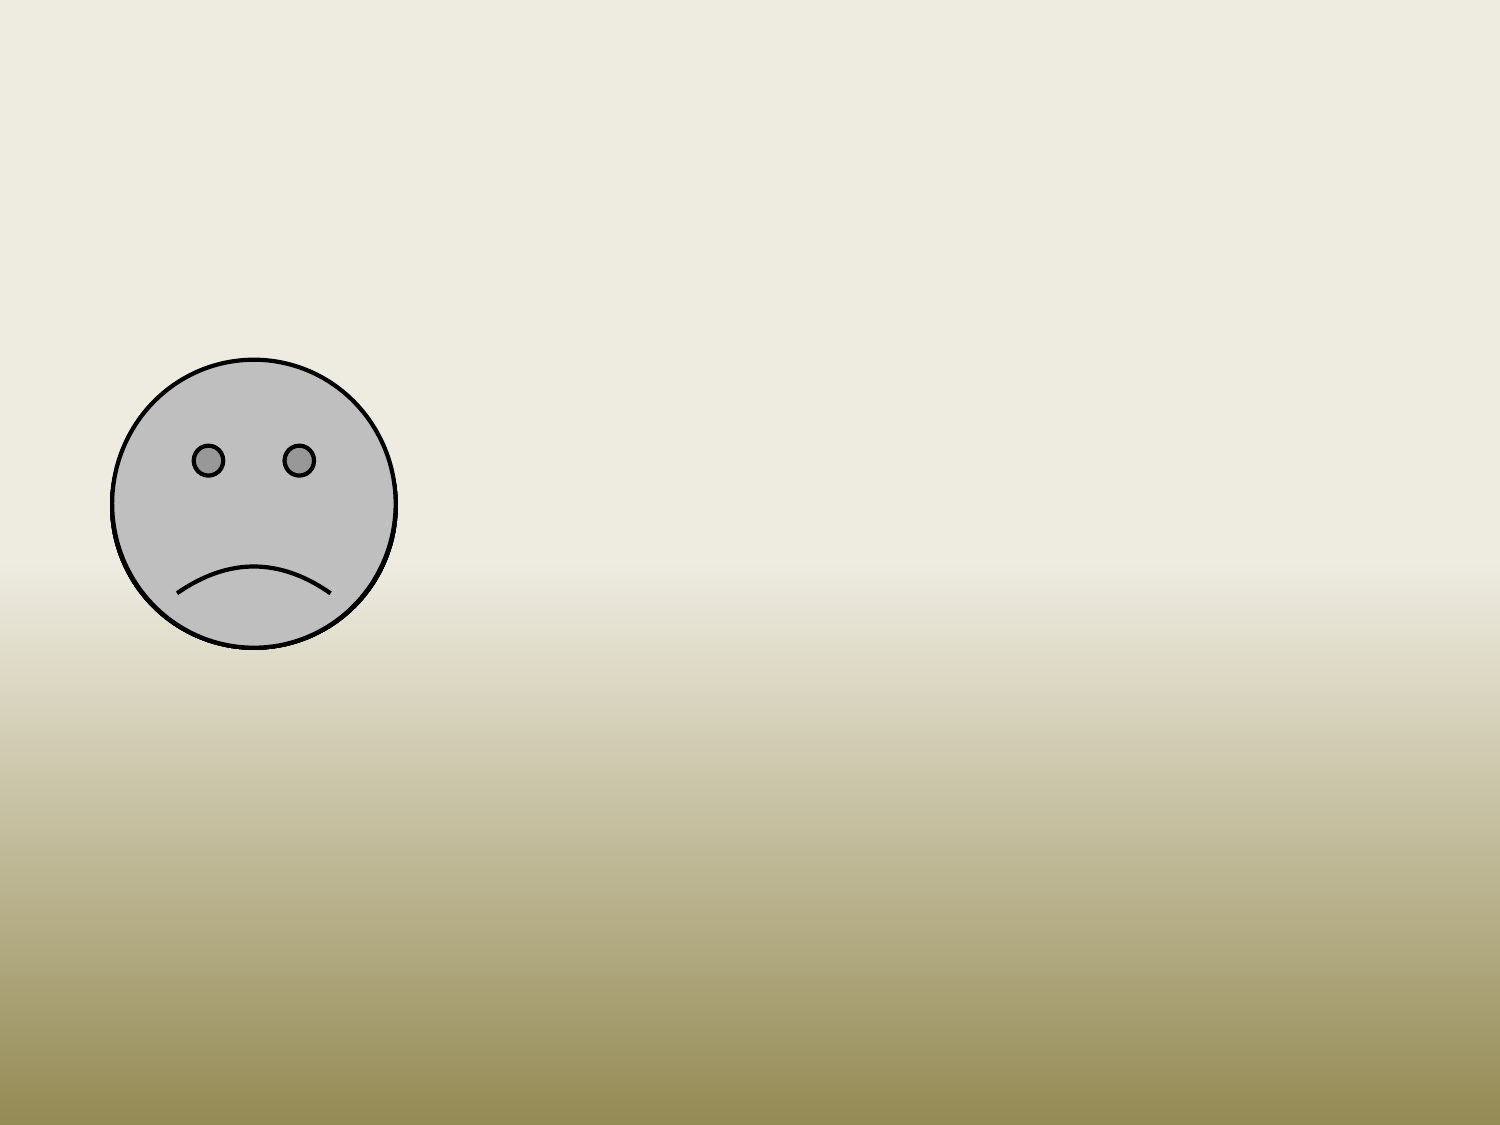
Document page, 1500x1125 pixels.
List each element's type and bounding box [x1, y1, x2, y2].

text_box [110, 357, 398, 650]
